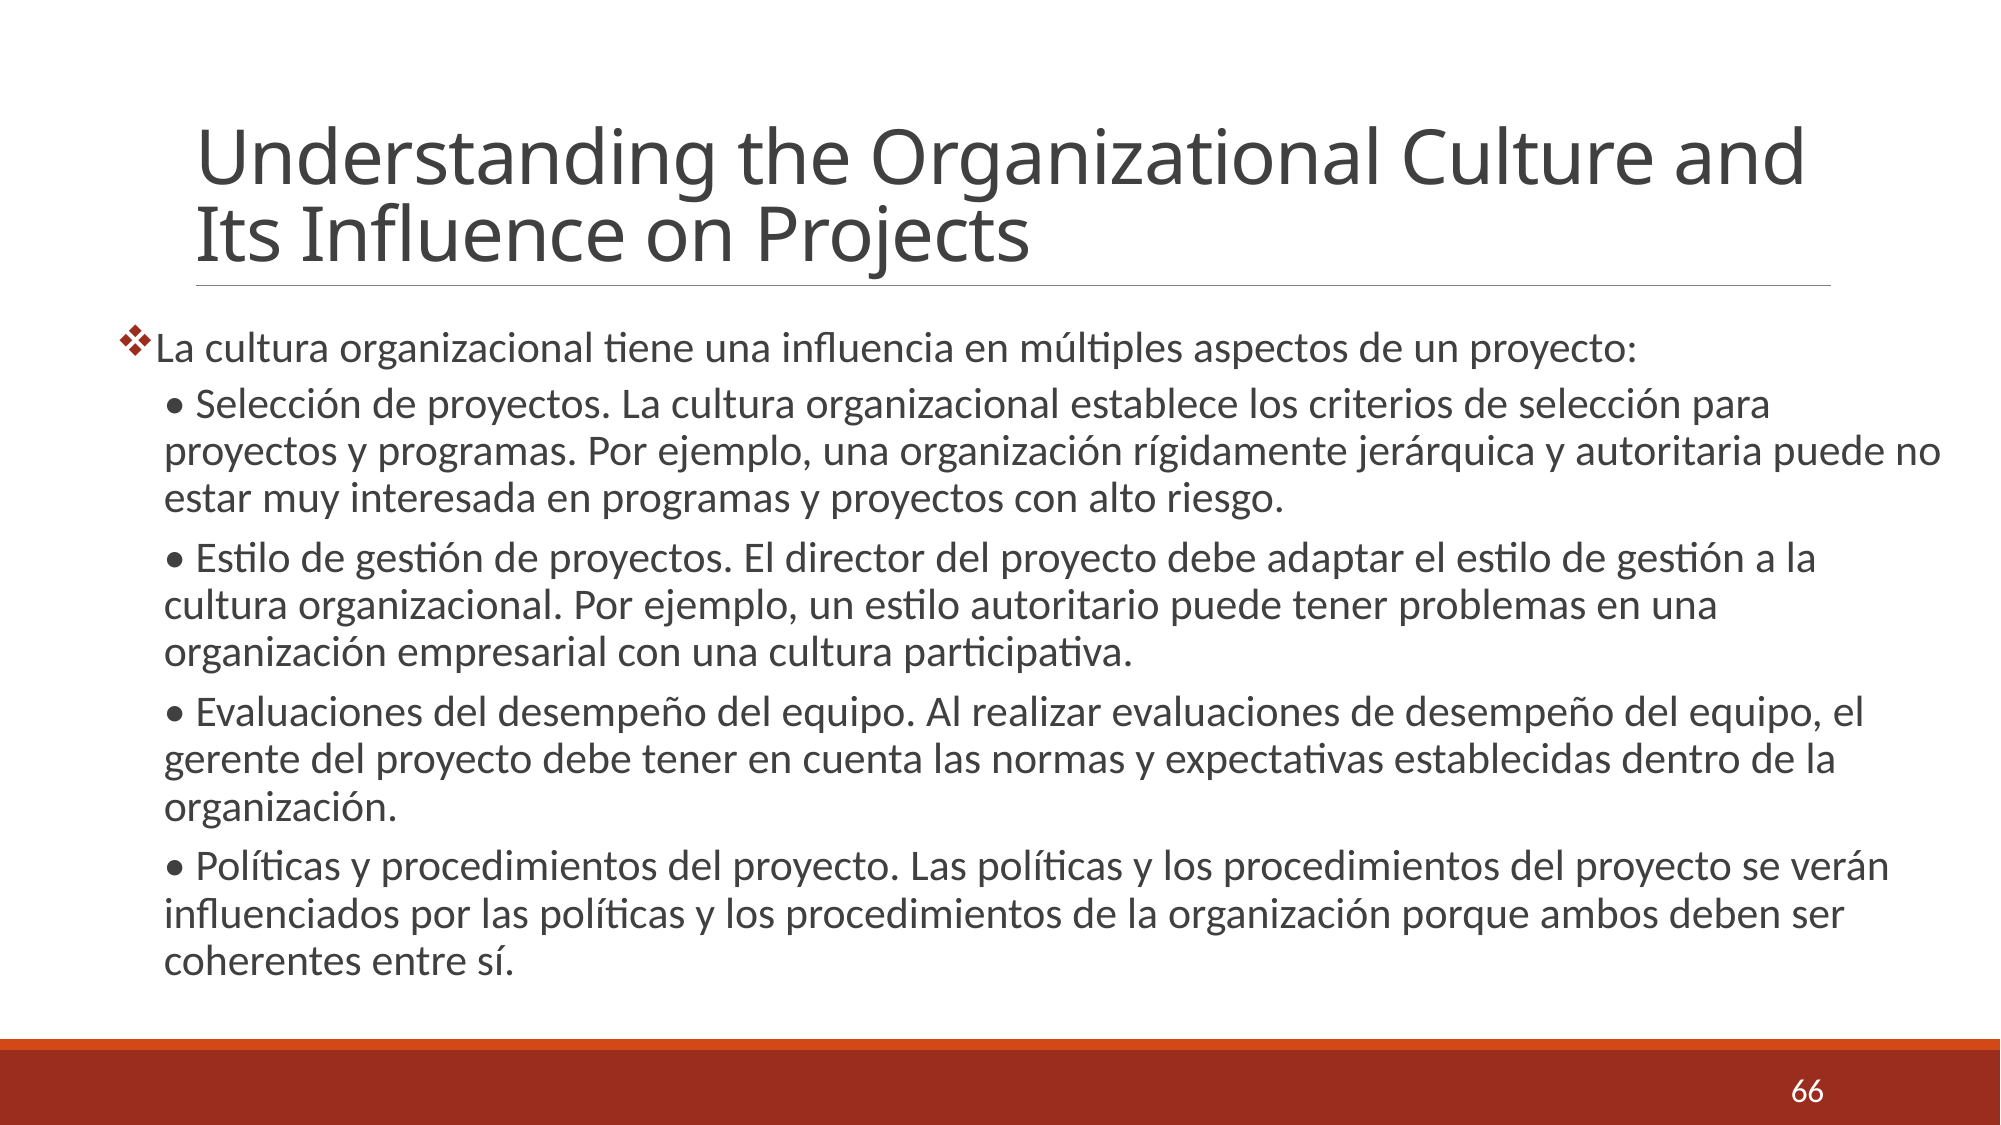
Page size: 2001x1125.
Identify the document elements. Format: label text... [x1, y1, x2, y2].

title Understanding the Organizational Culture and Its Influence on Projects [180, 47, 1830, 285]
list La cultura organizacional tiene una influencia en múltiples aspectos de un proyecto: • Selección de proyectos. La cultura organizacional establece los criterios de selección para proyectos y programas. Por ejemplo, una organización rígidamente jerárquica y autoritaria puede no estar muy interesada en programas y proyectos con alto riesgo. • Estilo de gestión de proyectos. El director del proyecto debe adaptar el estilo de gestión a la cultura organizacional. Por ejemplo, un estilo autoritario puede tener problemas en una organización empresarial con una cultura participativa. • Evaluaciones del desempeño del equipo. Al realizar evaluaciones de desempeño del equipo, el gerente del proyecto debe tener en cuenta las normas y expectativas establecidas dentro de la organización. • Políticas y procedimientos del proyecto. Las políticas y los procedimientos del proyecto se verán influenciados por las políticas y los procedimientos de la organización porque ambos deben ser coherentes entre sí. [115, 317, 1946, 1028]
slide_number 66 [1624, 1059, 1840, 1120]
